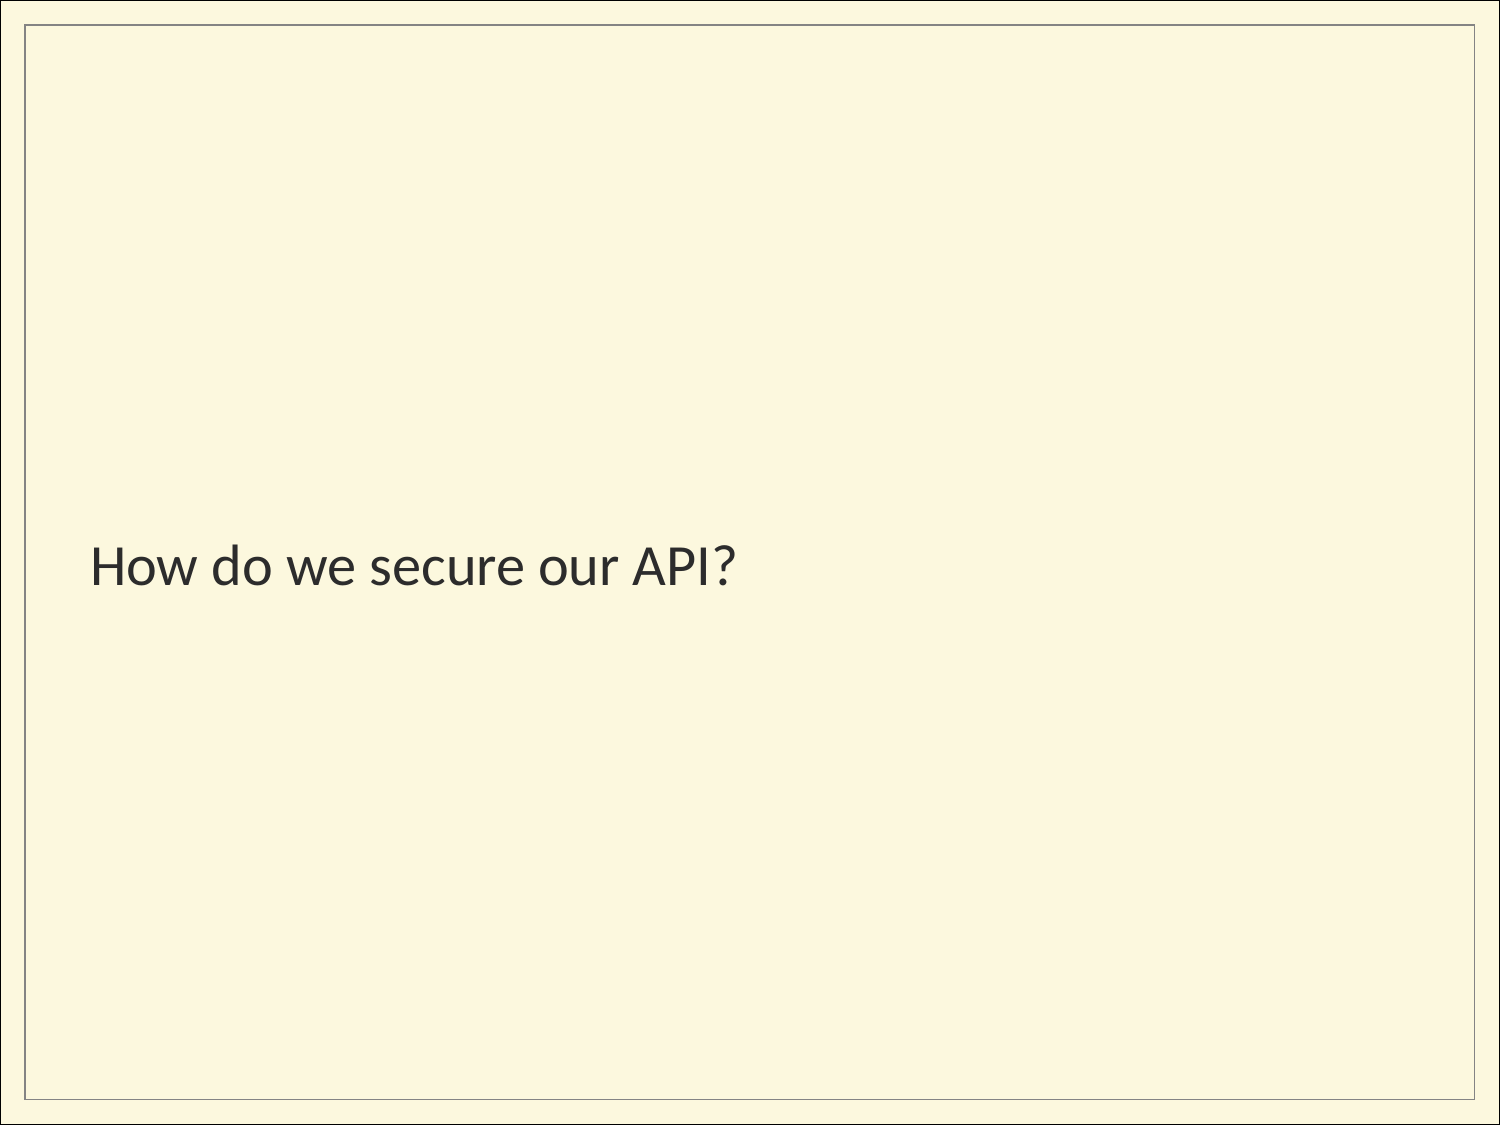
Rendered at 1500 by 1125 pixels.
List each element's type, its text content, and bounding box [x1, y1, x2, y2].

title How do we secure our API? [74, 468, 1426, 657]
